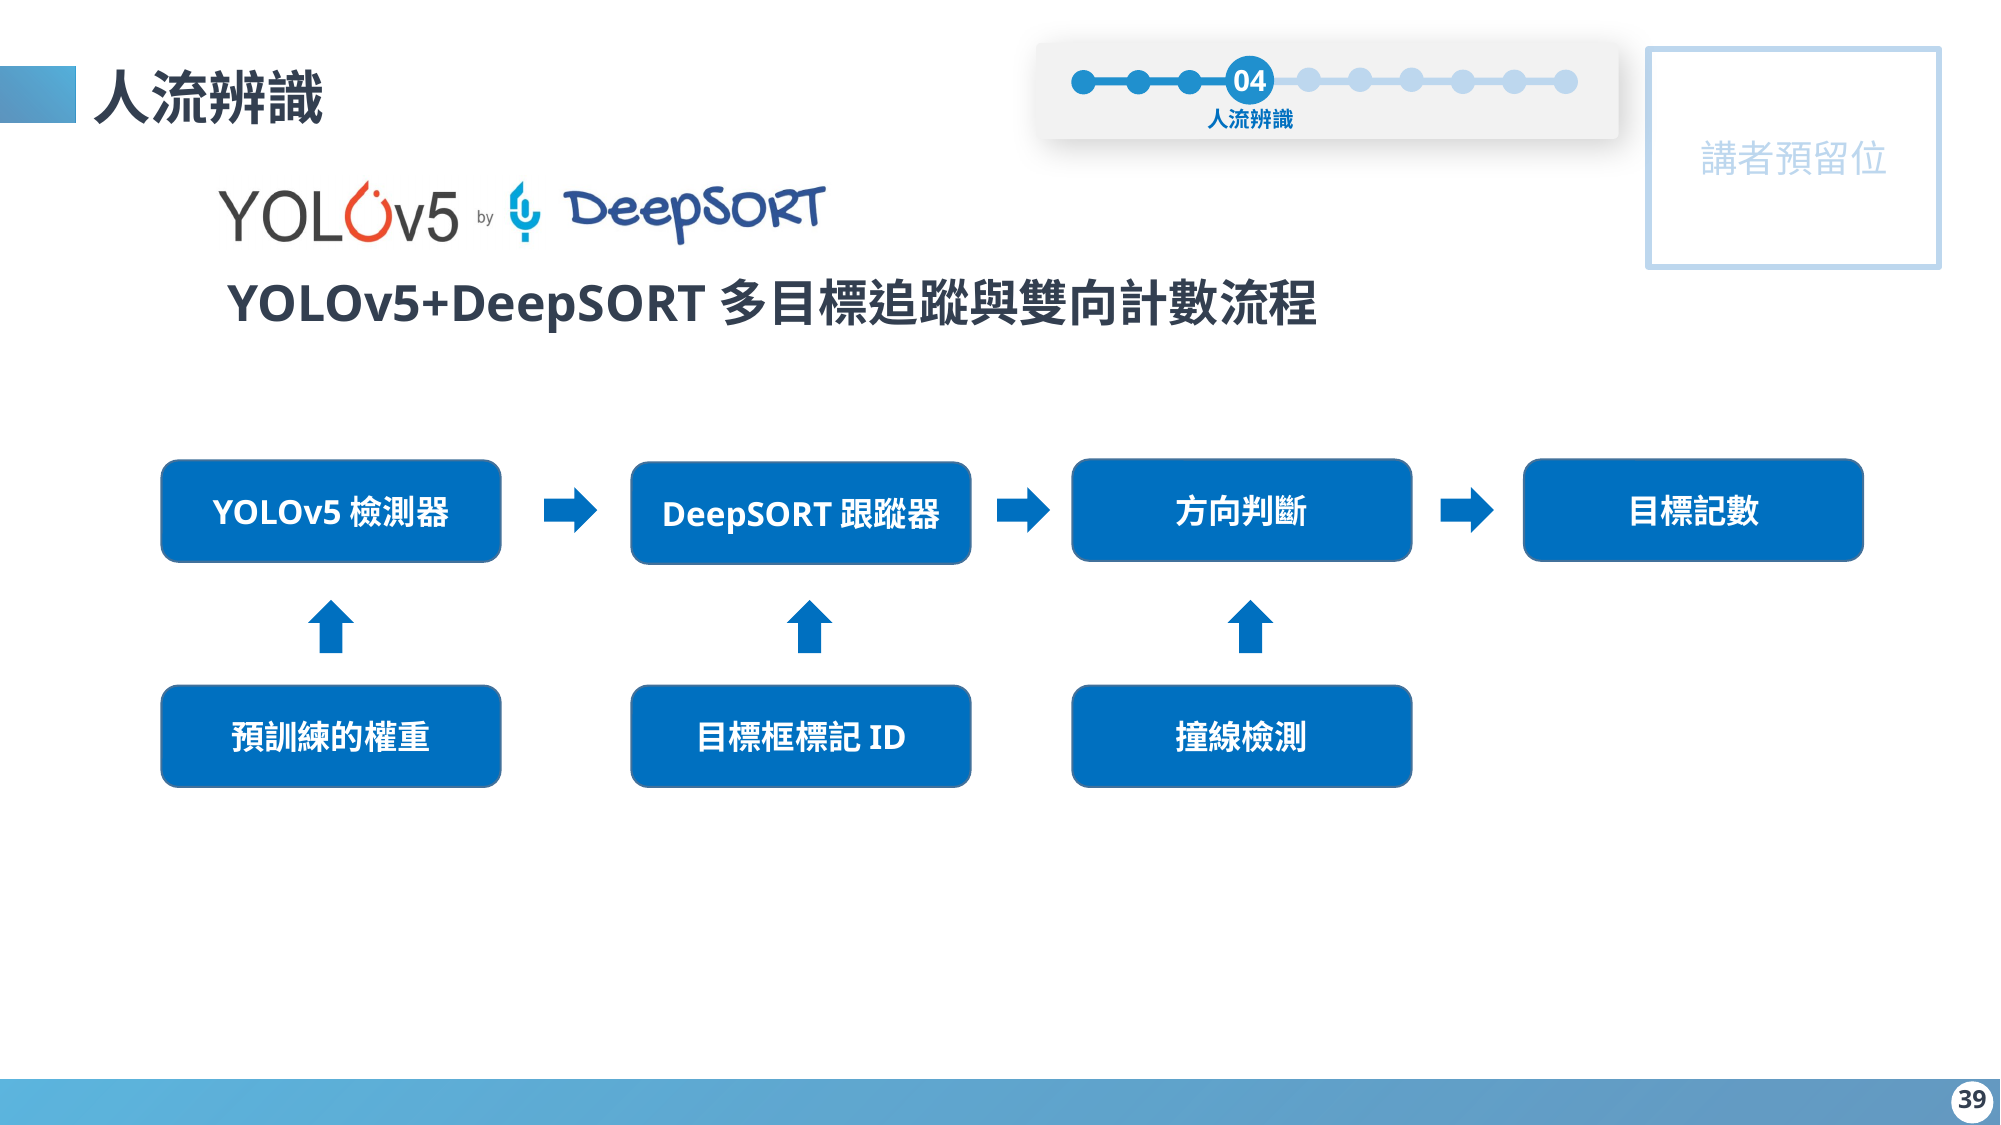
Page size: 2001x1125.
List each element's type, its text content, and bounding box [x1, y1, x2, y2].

text_box YOLOv5檢測器 [161, 460, 501, 562]
picture [558, 176, 837, 251]
text_box 目標記數 [1523, 459, 1864, 561]
text_box [997, 487, 1051, 533]
text_box [544, 487, 598, 533]
text_box [786, 599, 833, 654]
text_box [308, 599, 354, 654]
text_box DeepSORT跟蹤器 [631, 462, 971, 564]
text_box 預訓練的權重 [161, 685, 501, 787]
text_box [1035, 42, 1619, 145]
text_box 目標框標記ID [631, 685, 971, 787]
text_box [1227, 599, 1274, 654]
text_box 撞線檢測 [1072, 685, 1412, 787]
text_box YOLOv5+DeepSORT多目標追蹤與雙向計數流程 [212, 234, 1653, 340]
text_box 人流辨識 [77, 53, 957, 139]
text_box 方向判斷 [1072, 459, 1412, 561]
slide_number 39 [1551, 1070, 2000, 1125]
picture [212, 175, 546, 251]
text_box [1440, 487, 1494, 533]
